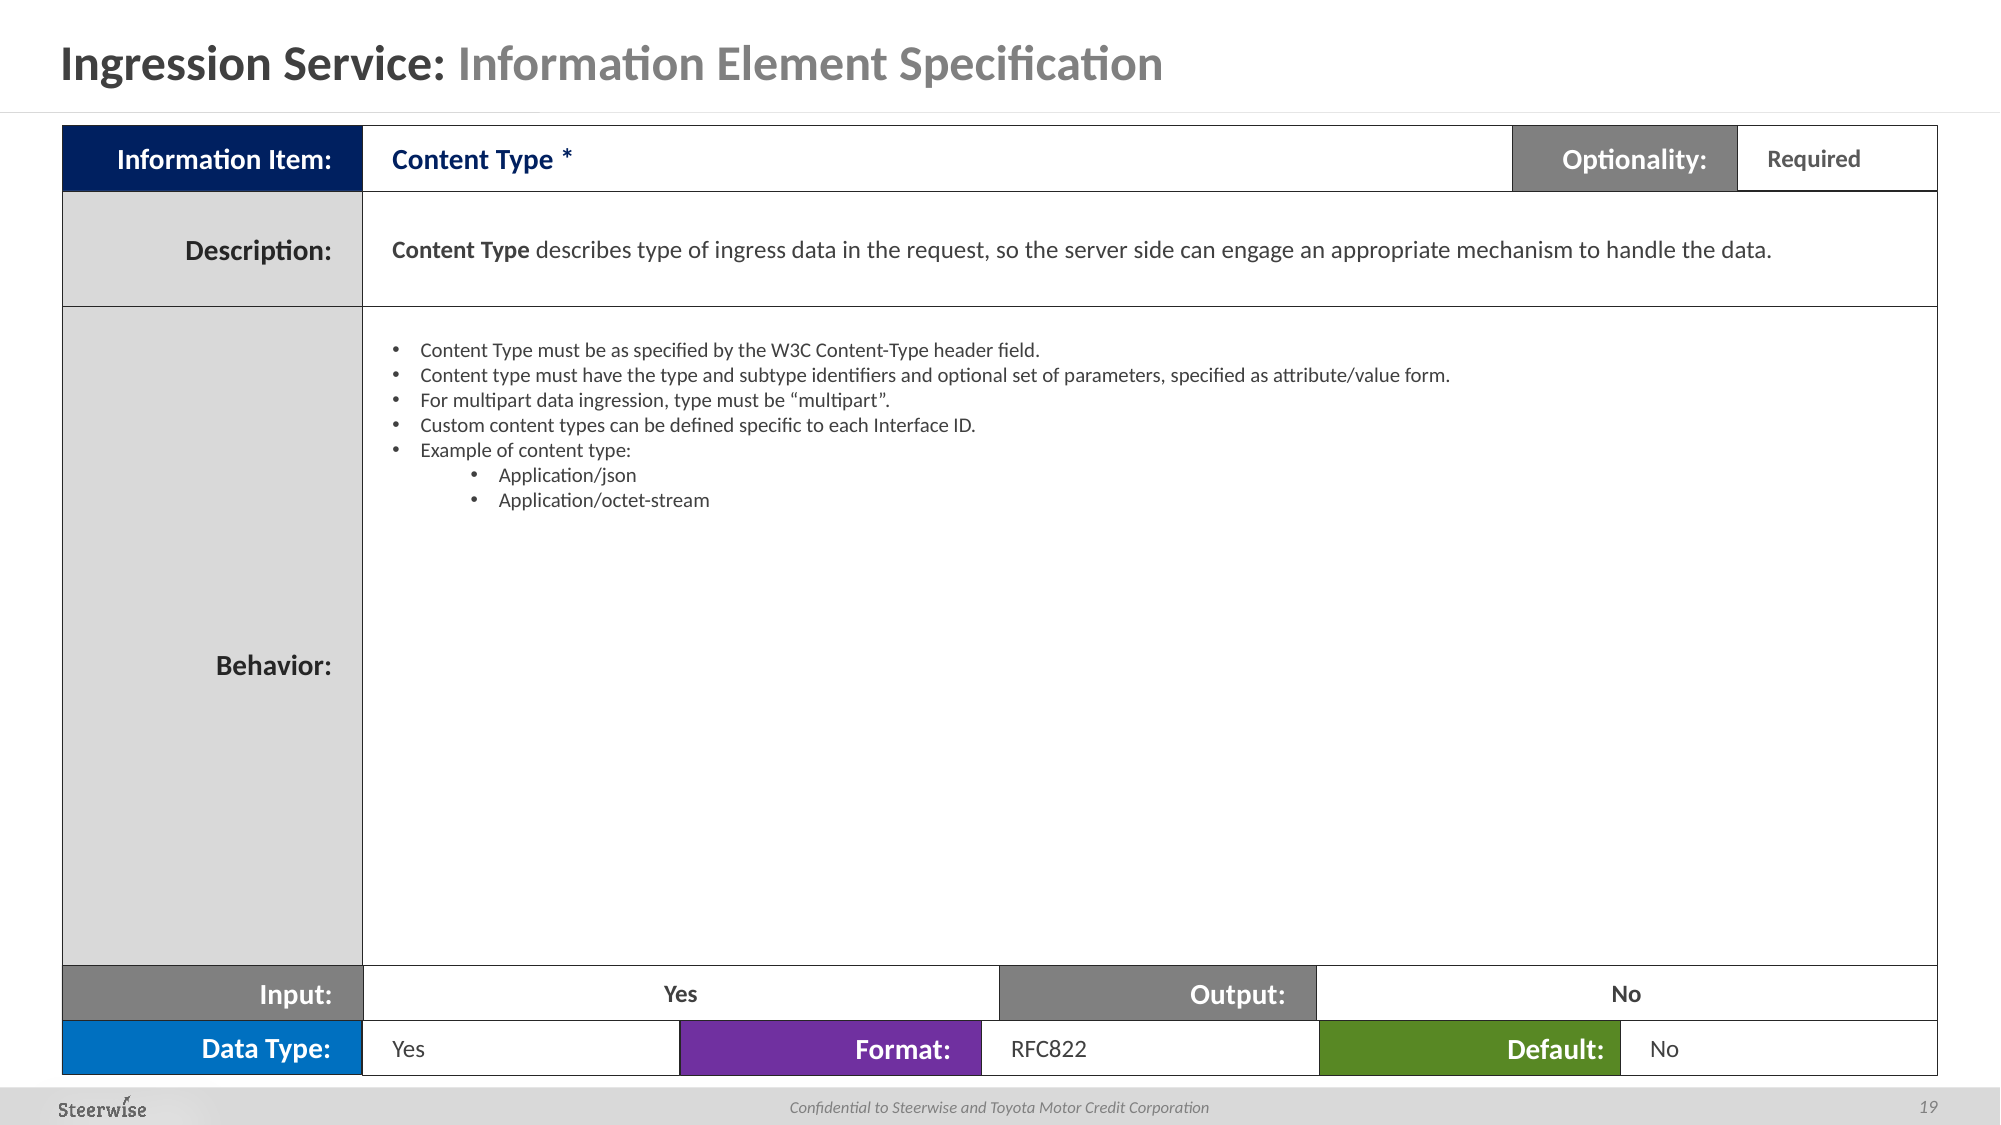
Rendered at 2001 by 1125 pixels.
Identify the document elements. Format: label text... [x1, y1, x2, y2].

text_box Description: [60, 189, 364, 305]
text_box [61, 965, 1938, 1021]
text_box Default: [1321, 1032, 1618, 1077]
text_box Content Type describes type of ingress data in the request, so the server side can engage an appropriate mechanism to handle the data. [364, 193, 1939, 305]
text_box Format: [678, 1032, 980, 1077]
text_box No [1618, 1032, 1939, 1077]
text_box RFC822 [979, 1032, 1321, 1077]
text_box Data Type: [60, 1030, 363, 1077]
text_box Content Type * [360, 123, 1510, 193]
text_box Content Type must be as specified by the W3C Content-Type header field. Content type must have the type and subtype identifiers and optional set of parameters, specified as attribute/value form. For multipart data ingression, type must be “multipart”. Custom content types can be defined specific to each Interface ID. Example of content type: Application/json Application/octet-stream [364, 305, 1939, 963]
title Ingression Service: Information Element Specification [0, 23, 1999, 97]
text_box Required [1735, 123, 1939, 193]
text_box Yes [363, 1032, 679, 1077]
picture [53, 1089, 151, 1122]
slide_number 19 [1875, 1087, 1982, 1125]
text_box Behavior: [60, 305, 364, 965]
text_box Information Item: [60, 123, 360, 189]
text_box Optionality: [1510, 123, 1735, 193]
